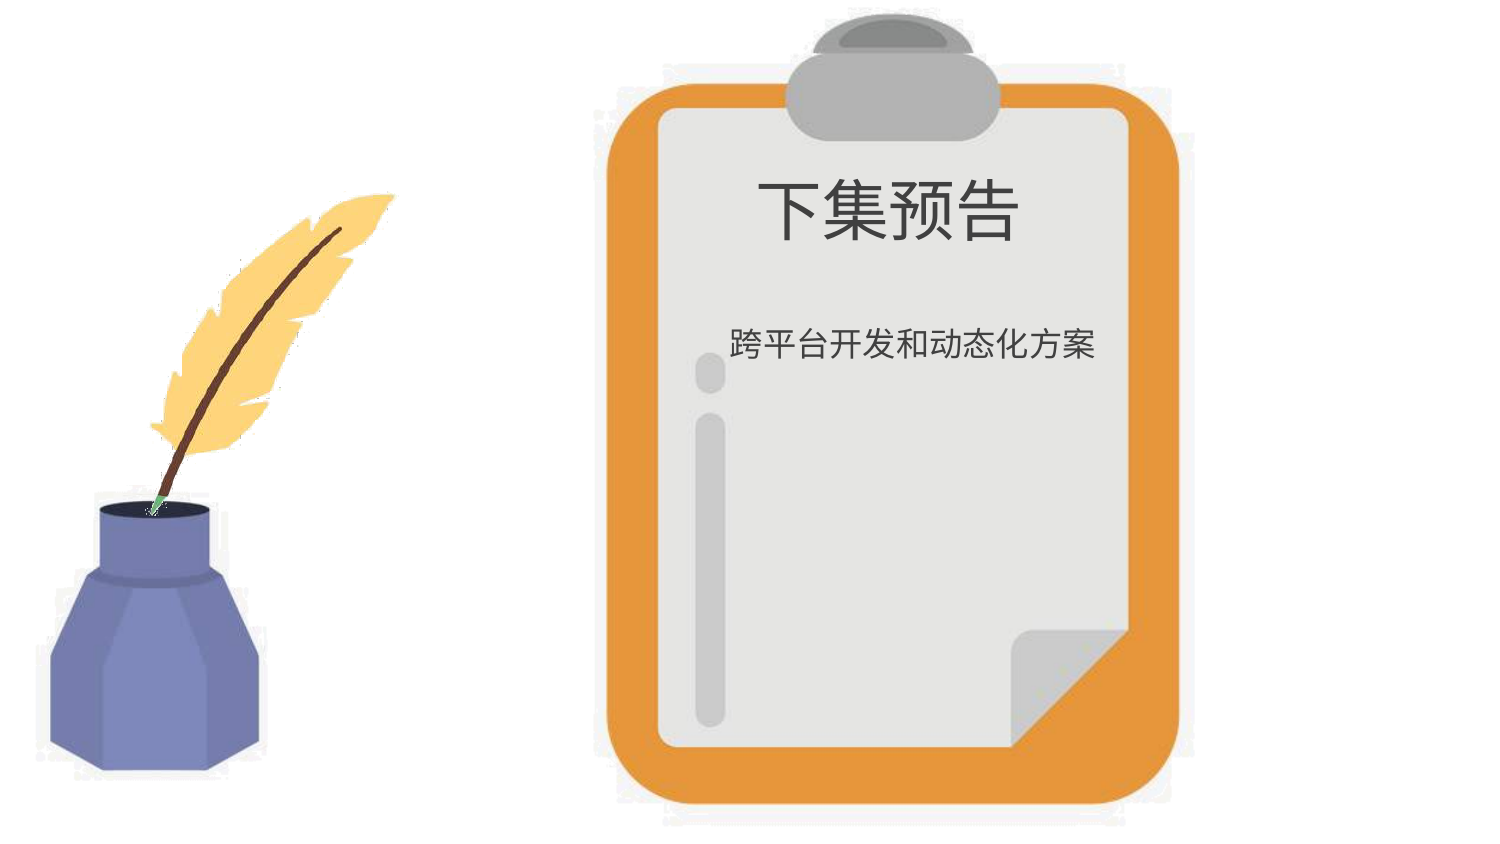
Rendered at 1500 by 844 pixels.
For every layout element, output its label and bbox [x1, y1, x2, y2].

picture [26, 190, 399, 782]
picture [434, 0, 1370, 844]
